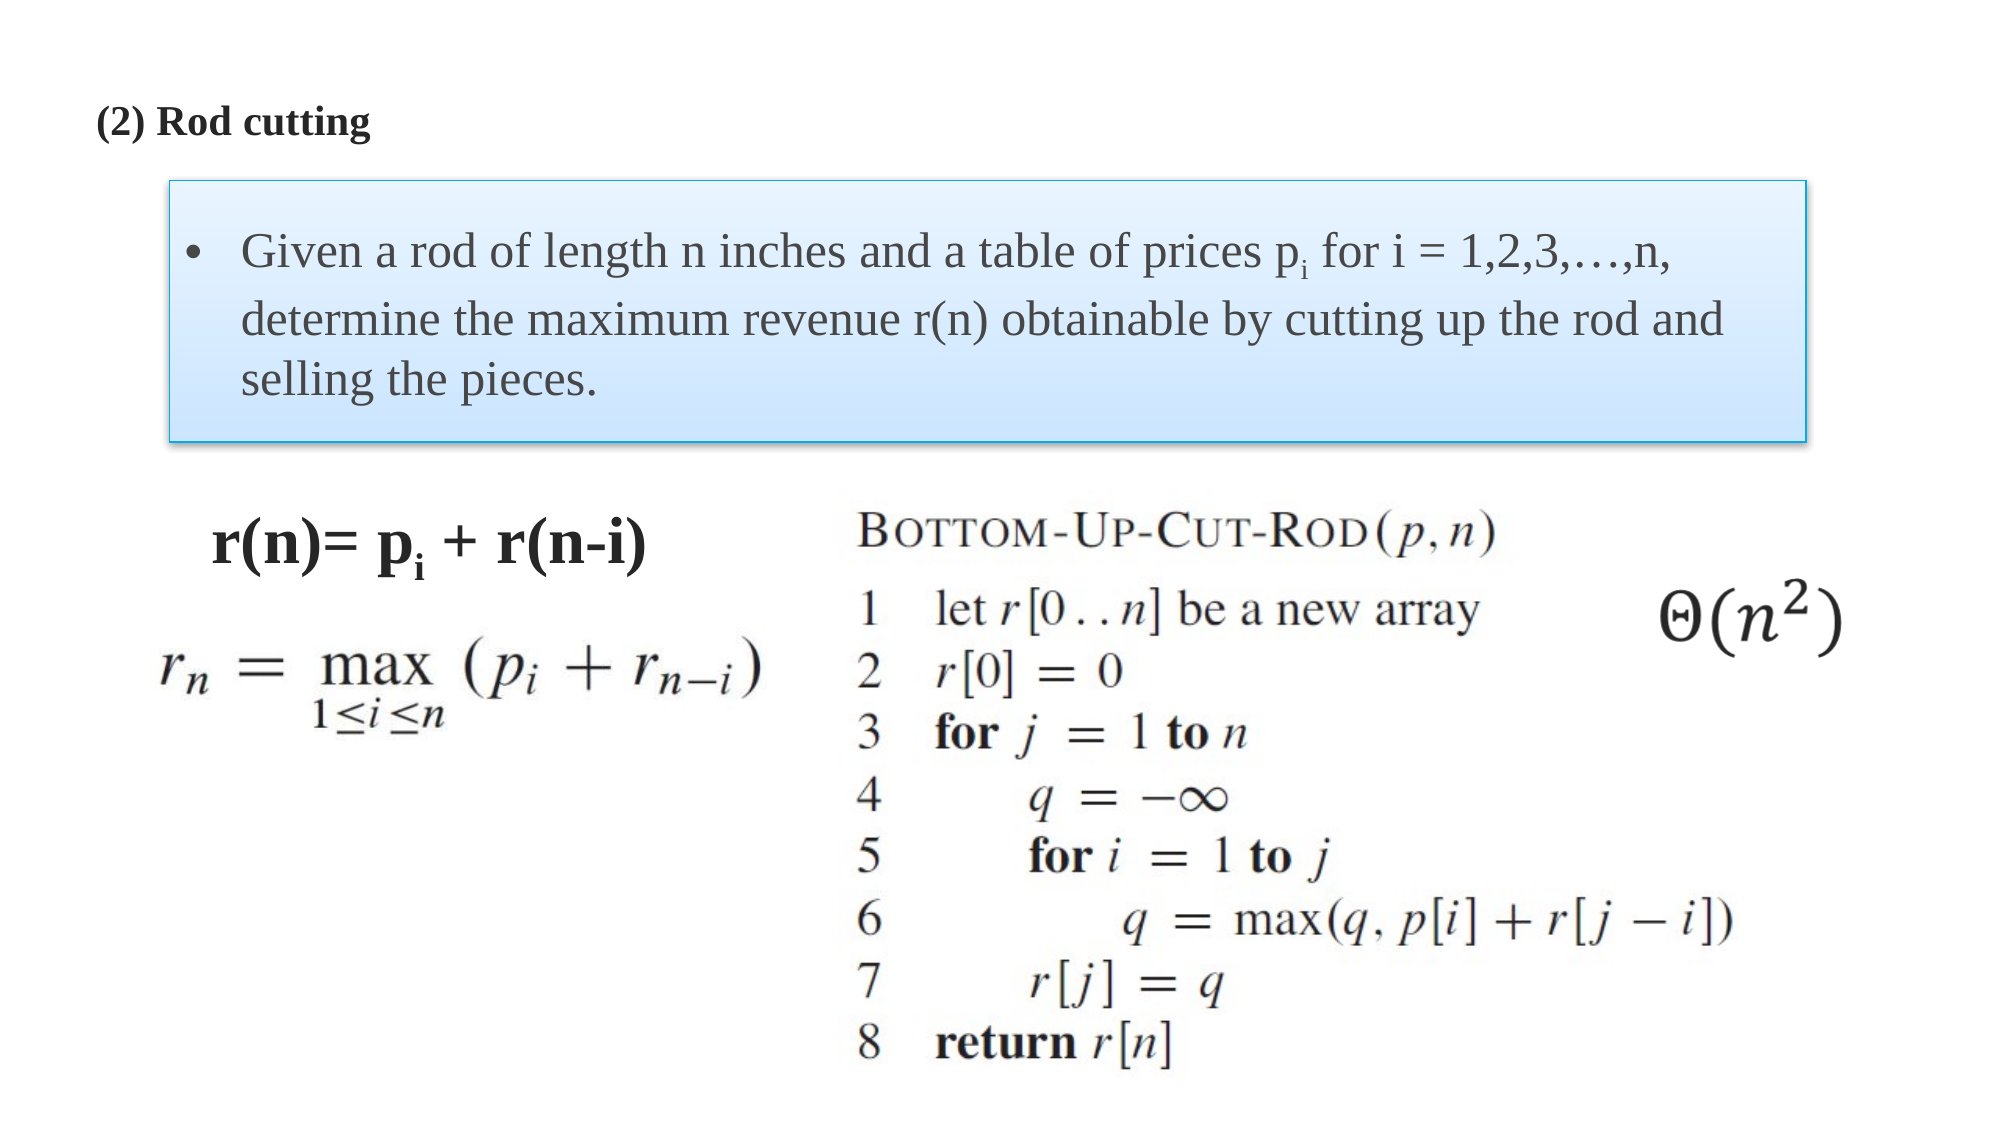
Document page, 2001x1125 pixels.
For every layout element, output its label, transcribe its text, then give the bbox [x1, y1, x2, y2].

text_box r(n)= pi + r(n-i) [196, 489, 664, 596]
title (2) Rod cutting [80, 84, 1920, 198]
picture [837, 489, 1961, 1082]
list Given a rod of length n inches and a table of prices pi for i = 1,2,3,…,n, determine the maximum revenue r(n) obtainable by cutting up the rod and selling the pieces. [169, 180, 1807, 443]
picture [128, 627, 782, 741]
